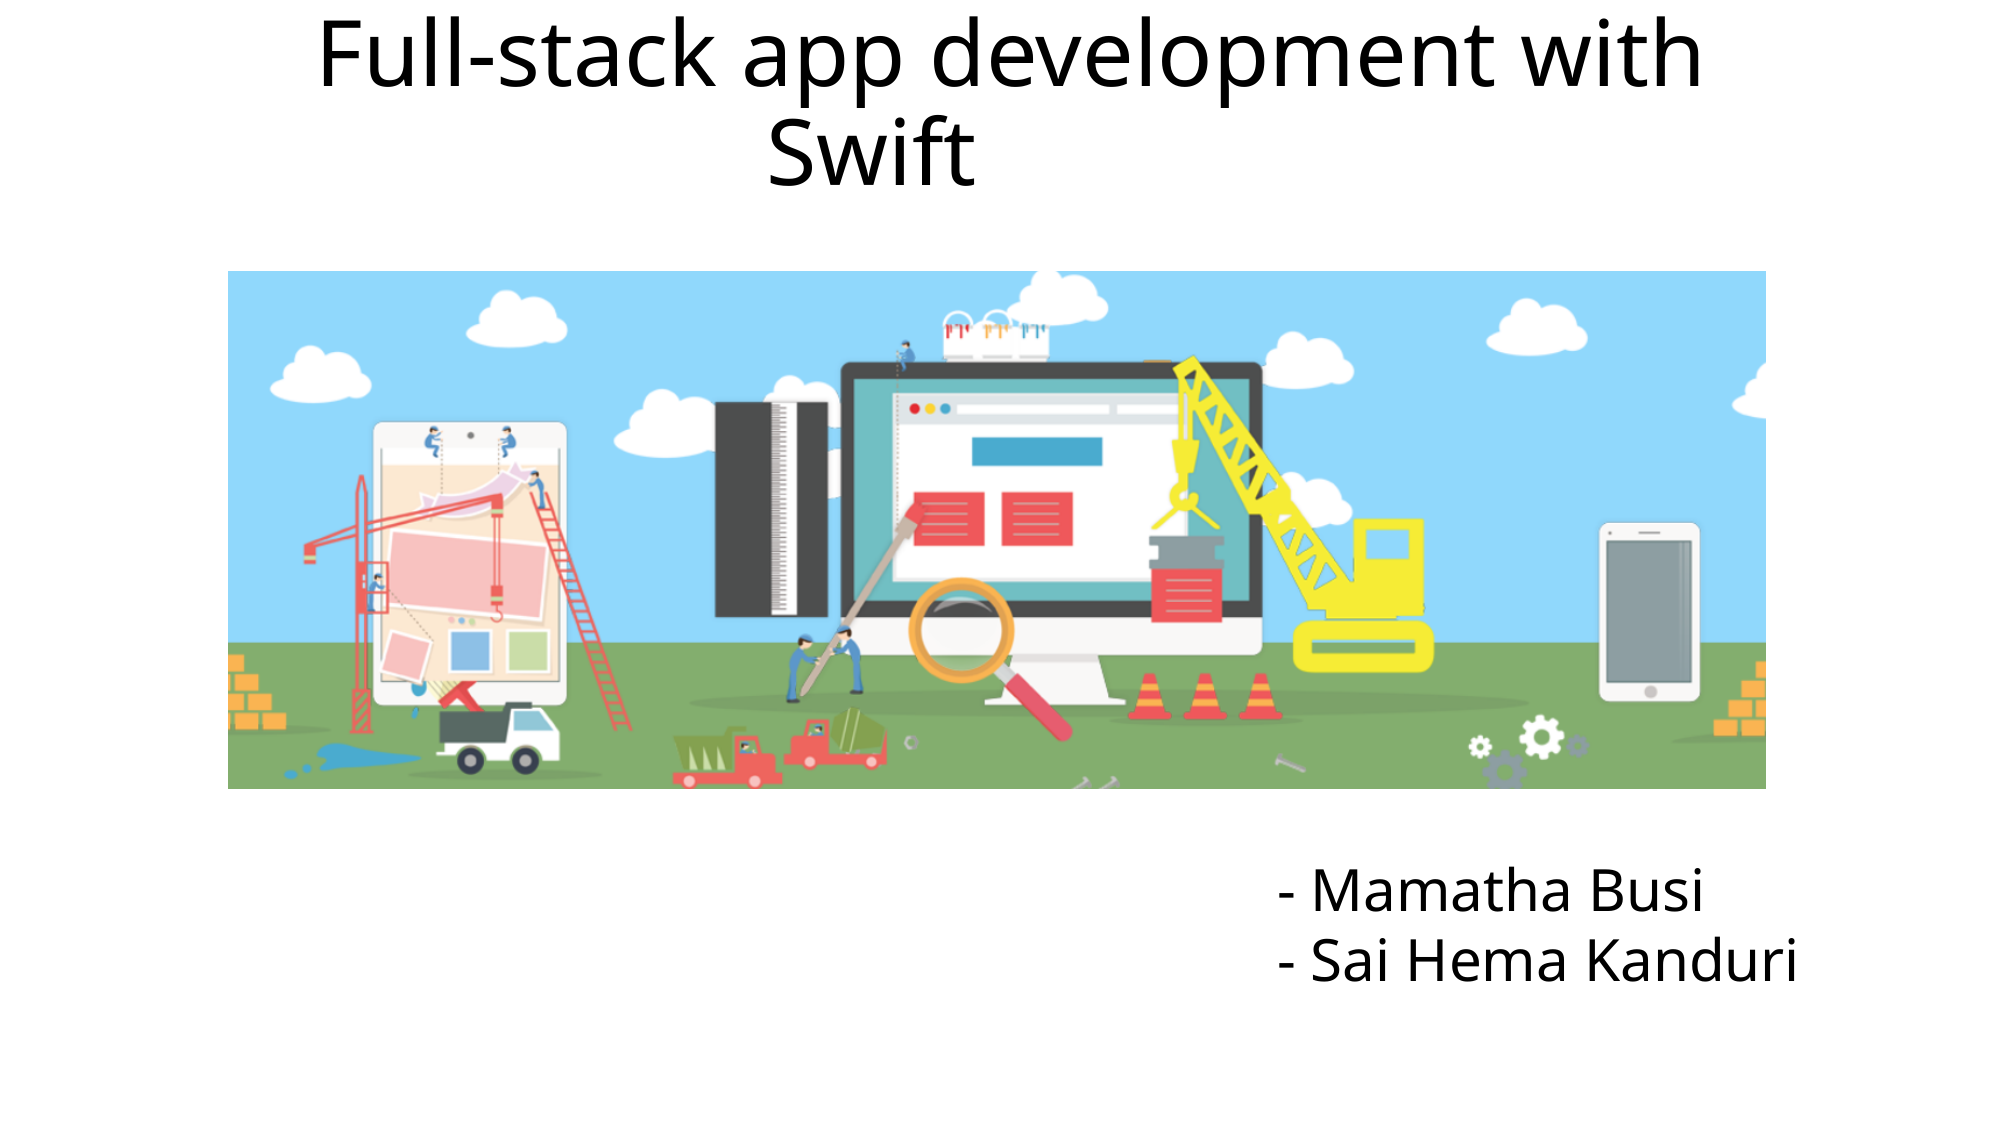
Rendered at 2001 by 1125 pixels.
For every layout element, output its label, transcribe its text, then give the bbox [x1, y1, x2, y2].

picture [228, 271, 1766, 789]
text_box - Mamatha Busi - Sai Hema Kanduri [1262, 846, 1837, 1001]
title Full-stack app development with Swift [134, 0, 1860, 216]
